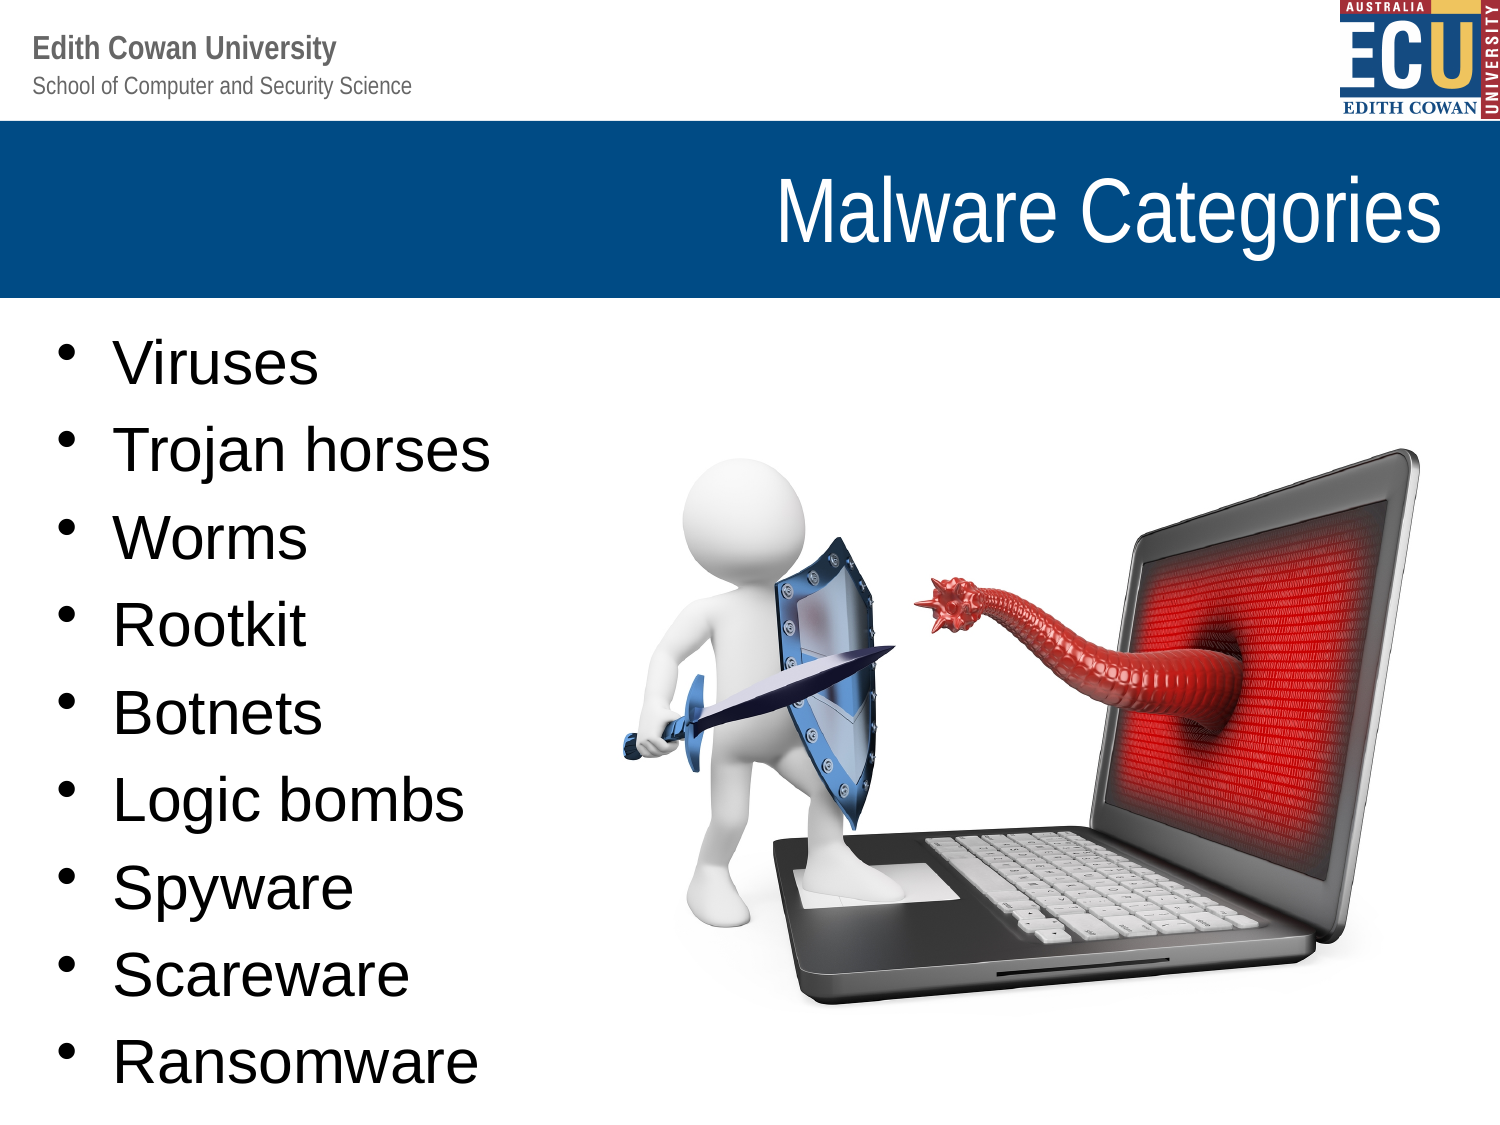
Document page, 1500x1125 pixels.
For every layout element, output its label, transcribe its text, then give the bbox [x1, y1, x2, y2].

list Viruses Trojan horses Worms Rootkit Botnets Logic bombs Spyware Scareware Ransomware [40, 314, 1460, 1083]
title Malware Categories [40, 123, 1460, 289]
picture [1340, 0, 1500, 119]
picture [608, 420, 1441, 1026]
